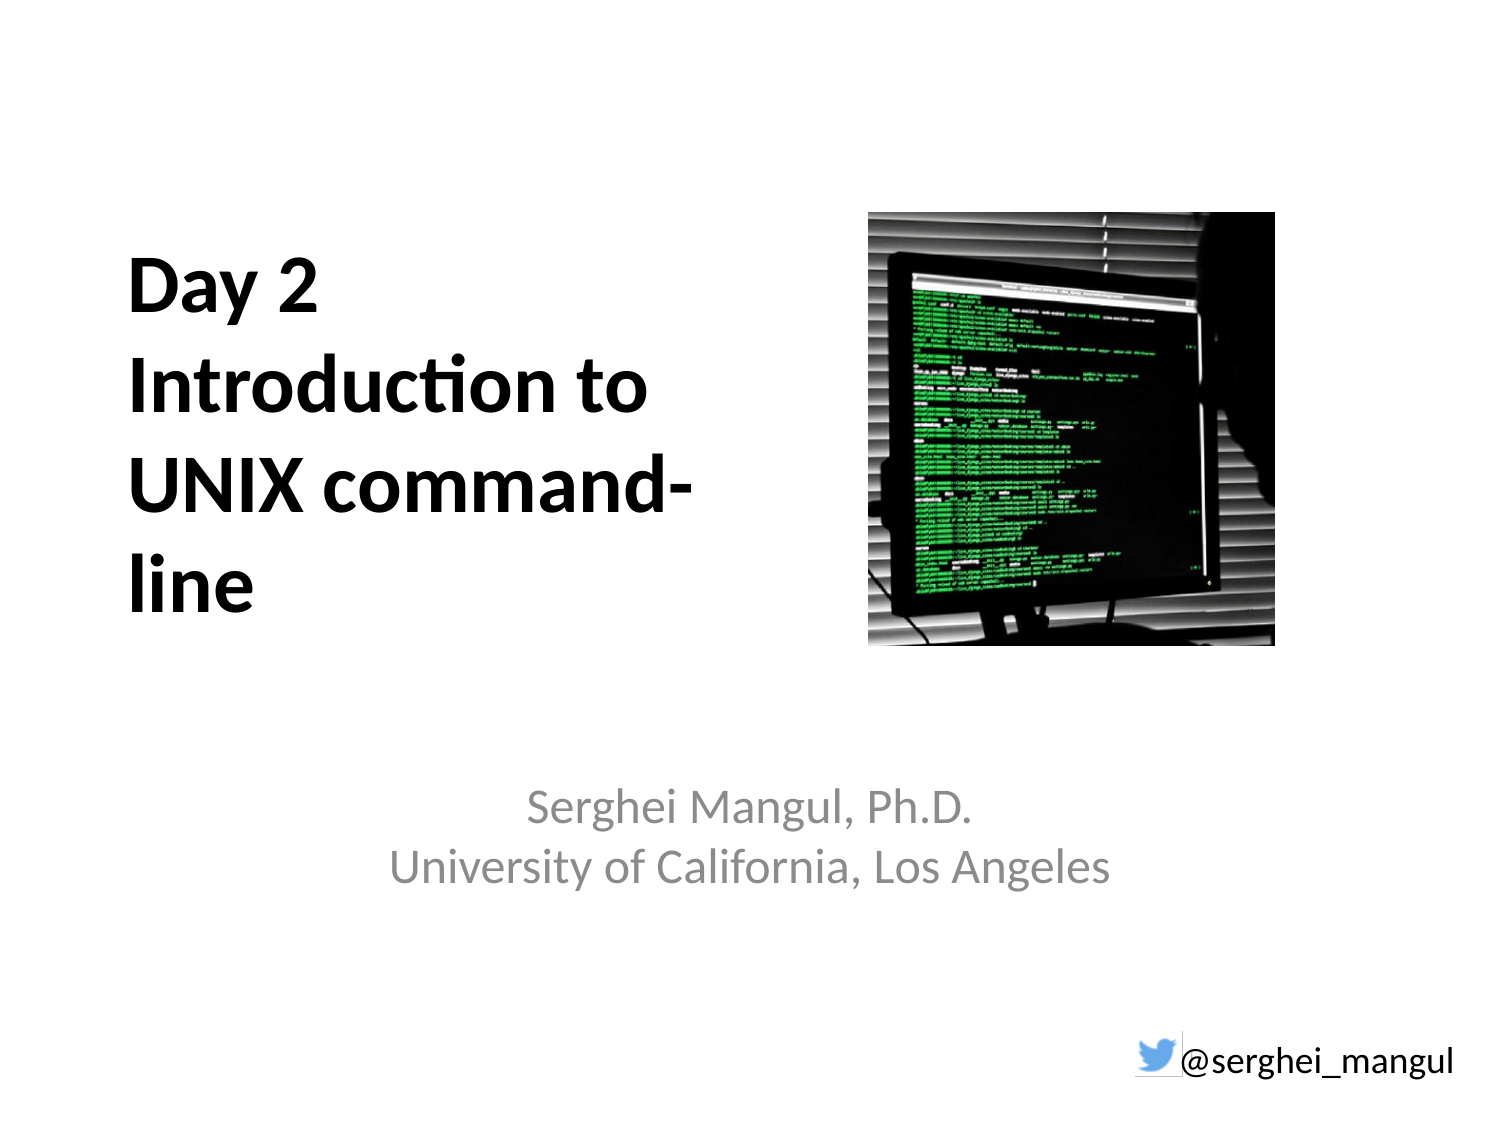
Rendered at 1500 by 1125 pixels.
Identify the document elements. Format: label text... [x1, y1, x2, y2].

subtitle Serghei Mangul, Ph.D. University of California, Los Angeles [225, 766, 1275, 1054]
title Day 2 Introduction to UNIX command-line [112, 221, 822, 637]
text_box @serghei_mangul [1163, 1028, 1470, 1089]
picture [868, 211, 1276, 647]
picture [1134, 1031, 1193, 1080]
